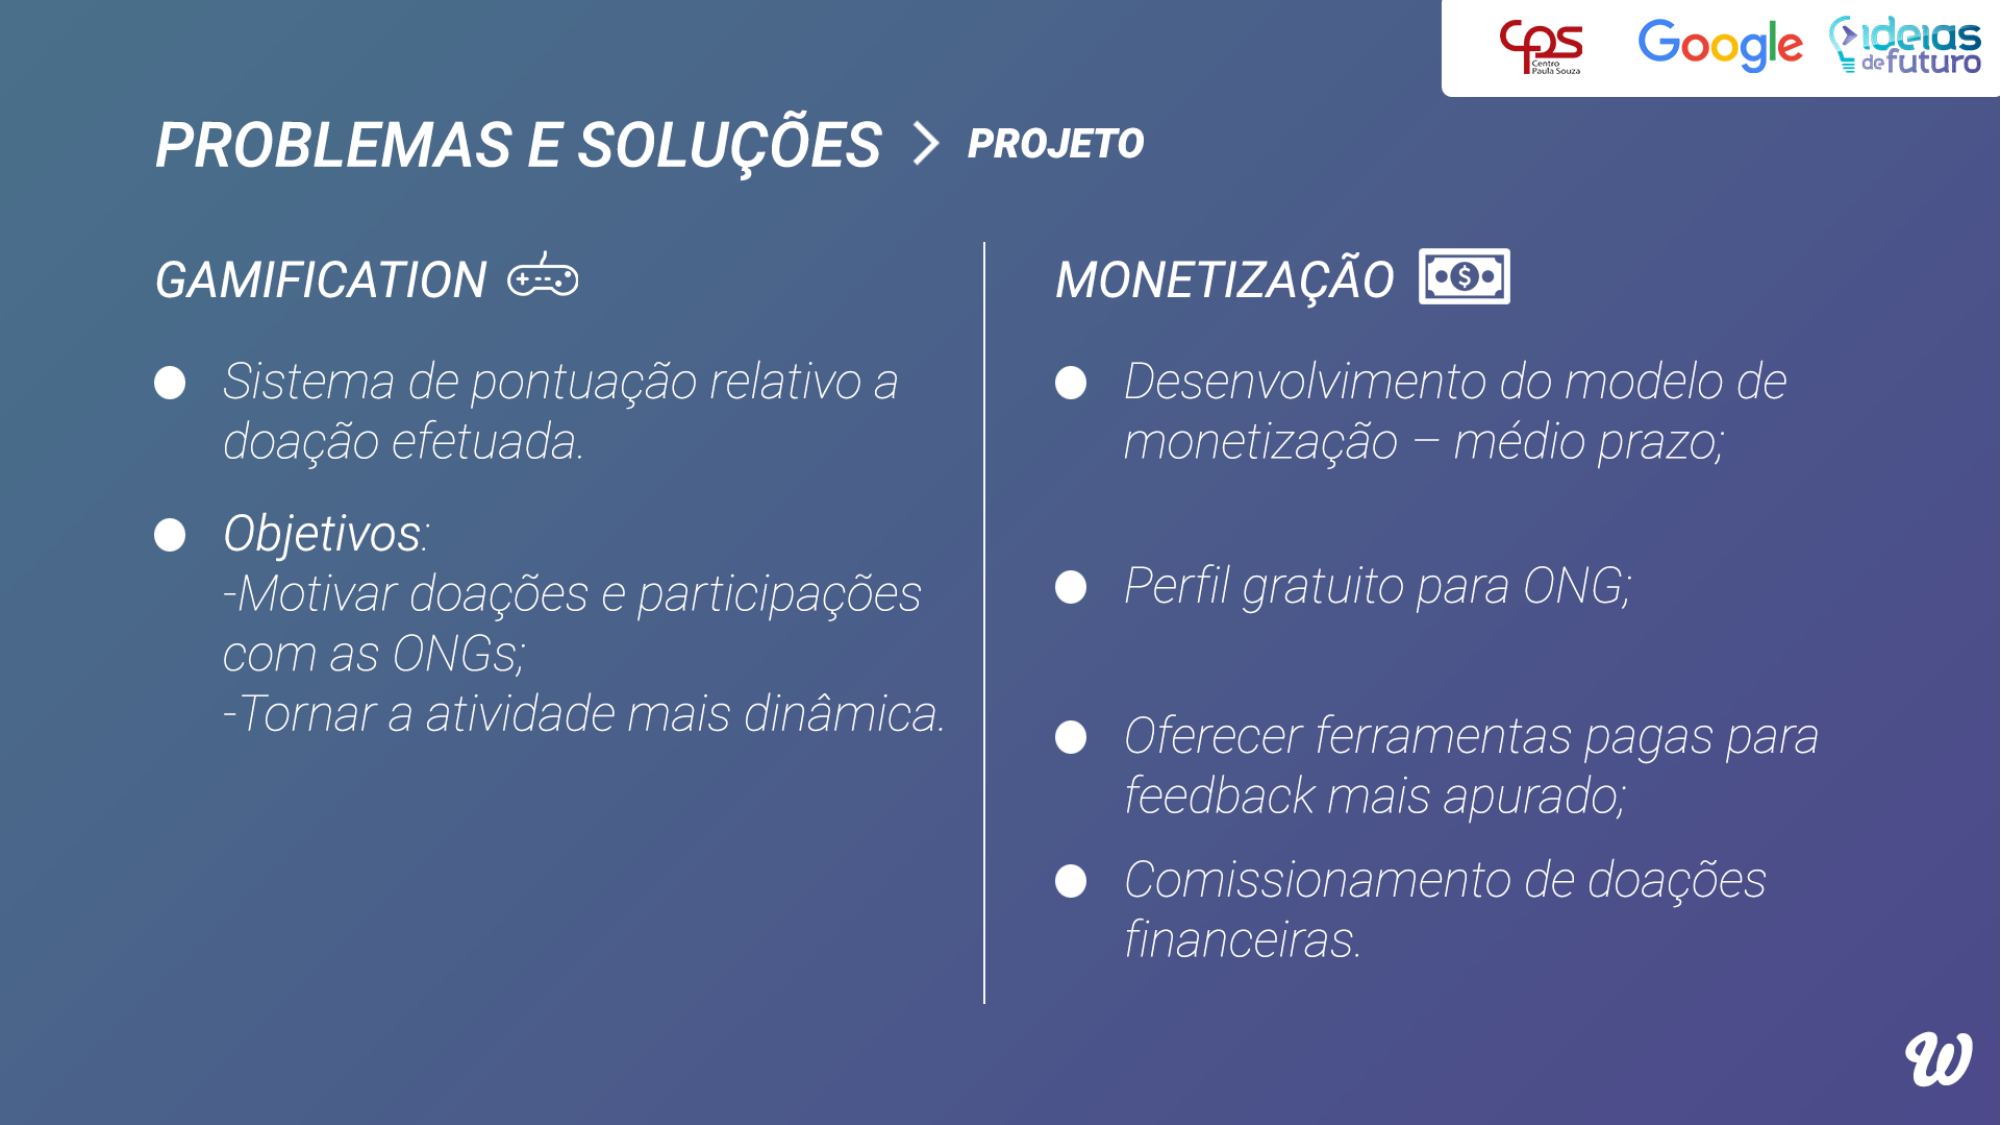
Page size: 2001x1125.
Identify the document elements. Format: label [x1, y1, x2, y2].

list [0, 0, 2000, 1125]
